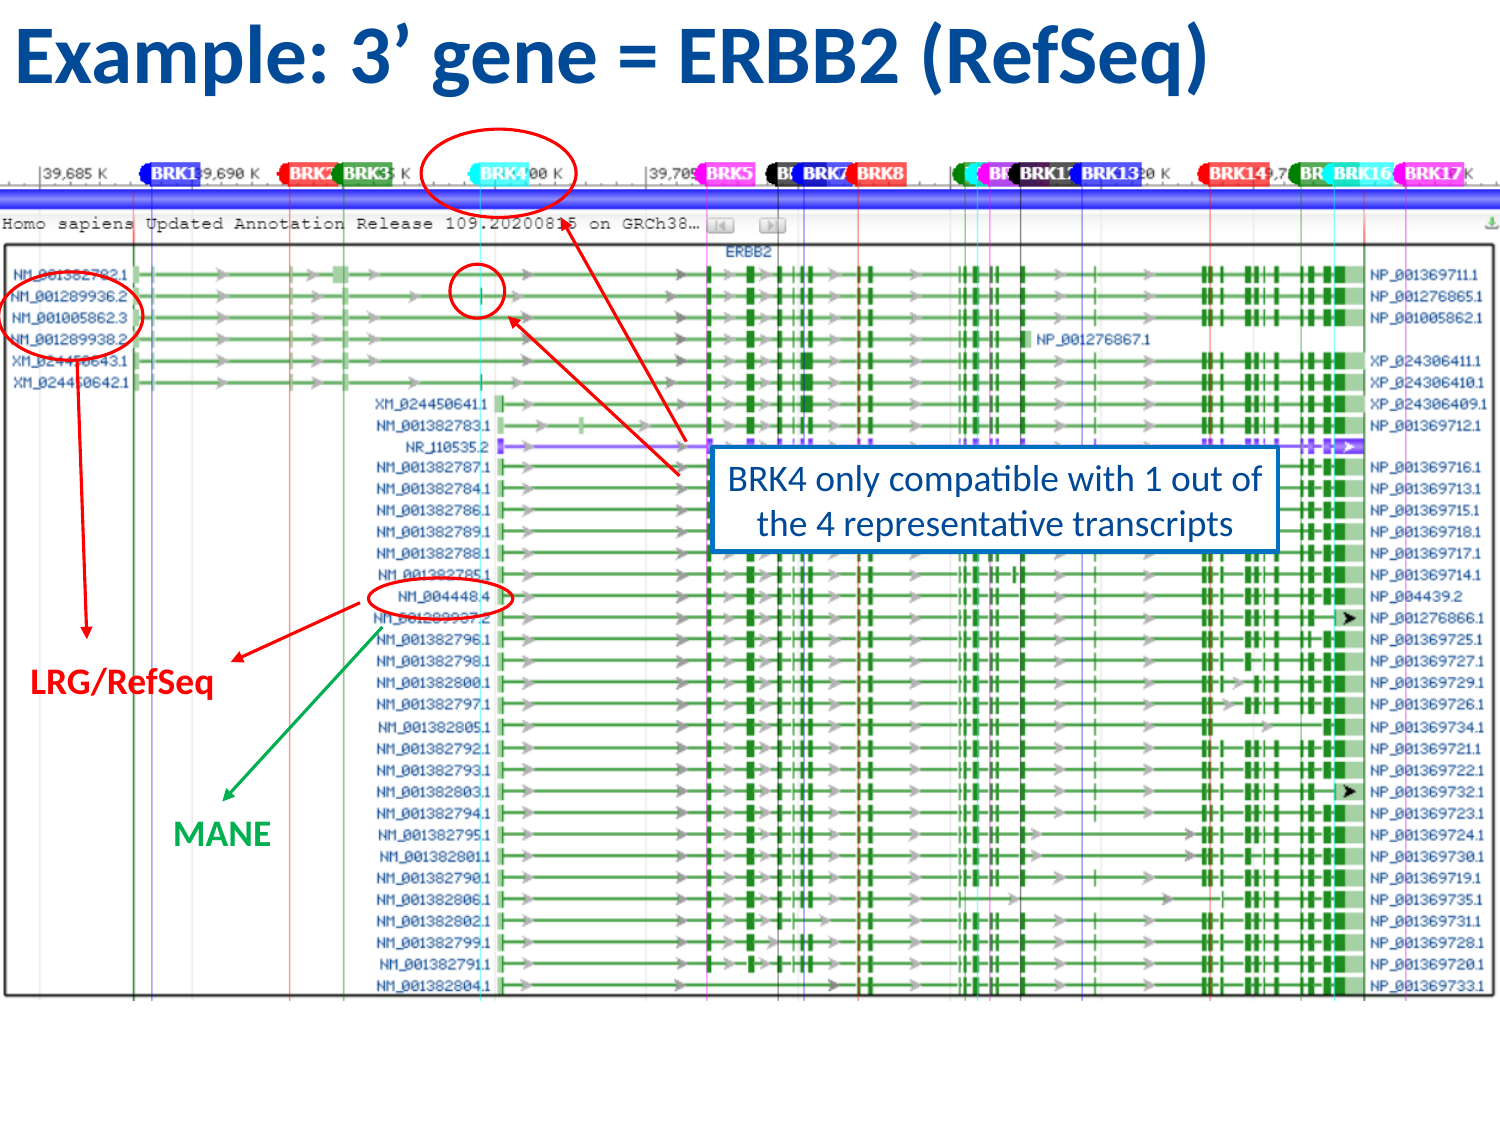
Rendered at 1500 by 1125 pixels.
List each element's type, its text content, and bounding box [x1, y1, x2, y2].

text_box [560, 217, 687, 442]
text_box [230, 602, 361, 627]
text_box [222, 627, 383, 802]
title Example: 3’ gene = ERBB2 (RefSeq) [14, 11, 1362, 127]
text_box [507, 316, 680, 476]
text_box [423, 128, 575, 161]
picture [0, 161, 1500, 1001]
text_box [77, 360, 87, 640]
